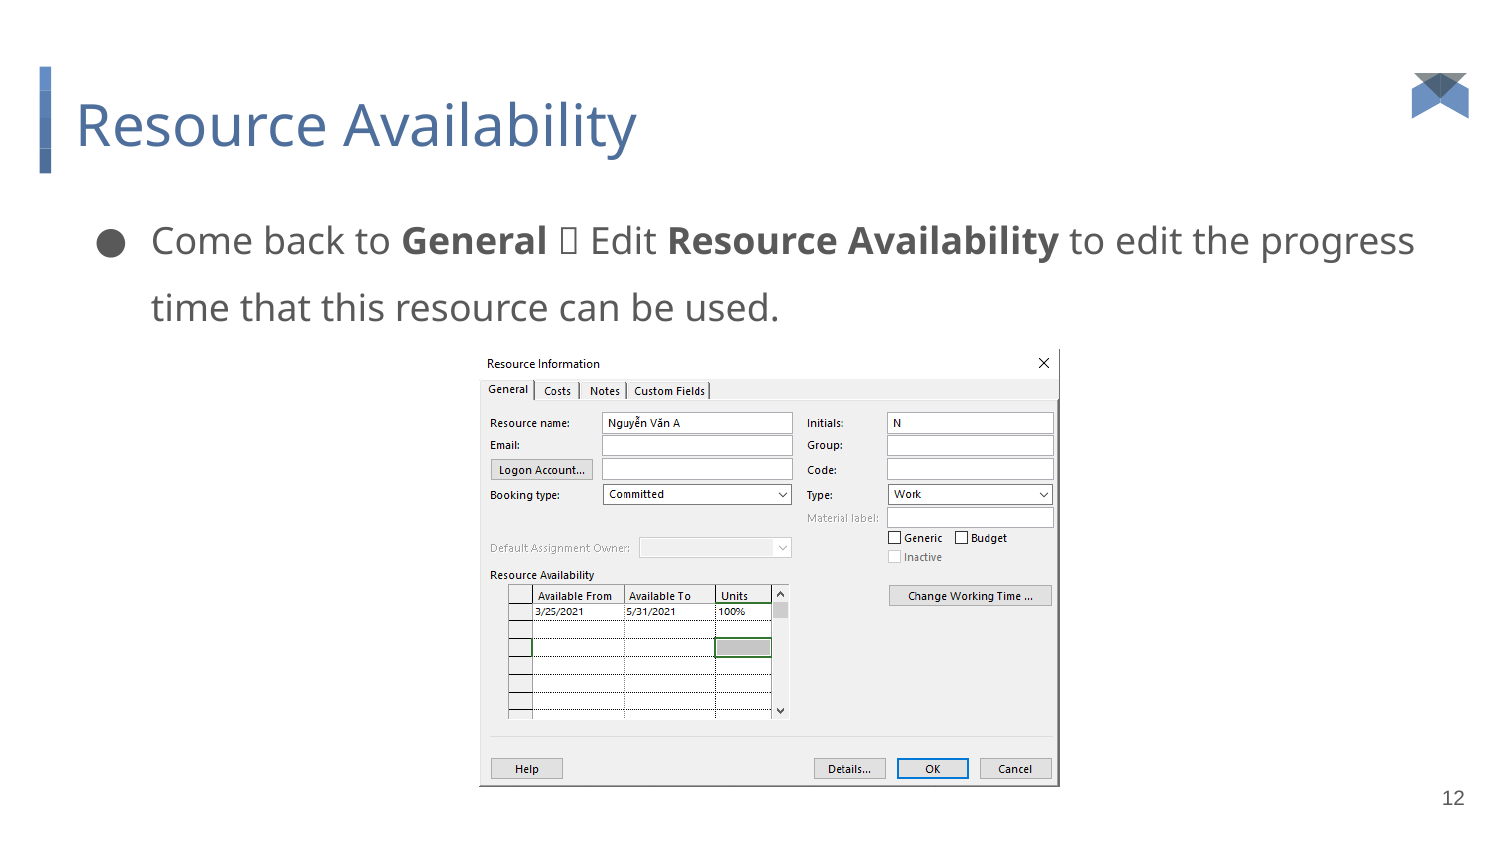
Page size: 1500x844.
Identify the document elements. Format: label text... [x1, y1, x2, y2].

slide_number 12 [1389, 764, 1480, 830]
subtitle Come back to General  Edit Resource Availability to edit the progress time that this resource can be used. [60, 179, 1449, 738]
picture [479, 349, 1062, 787]
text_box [1417, 67, 1464, 125]
title Resource Availability [60, 72, 1449, 167]
